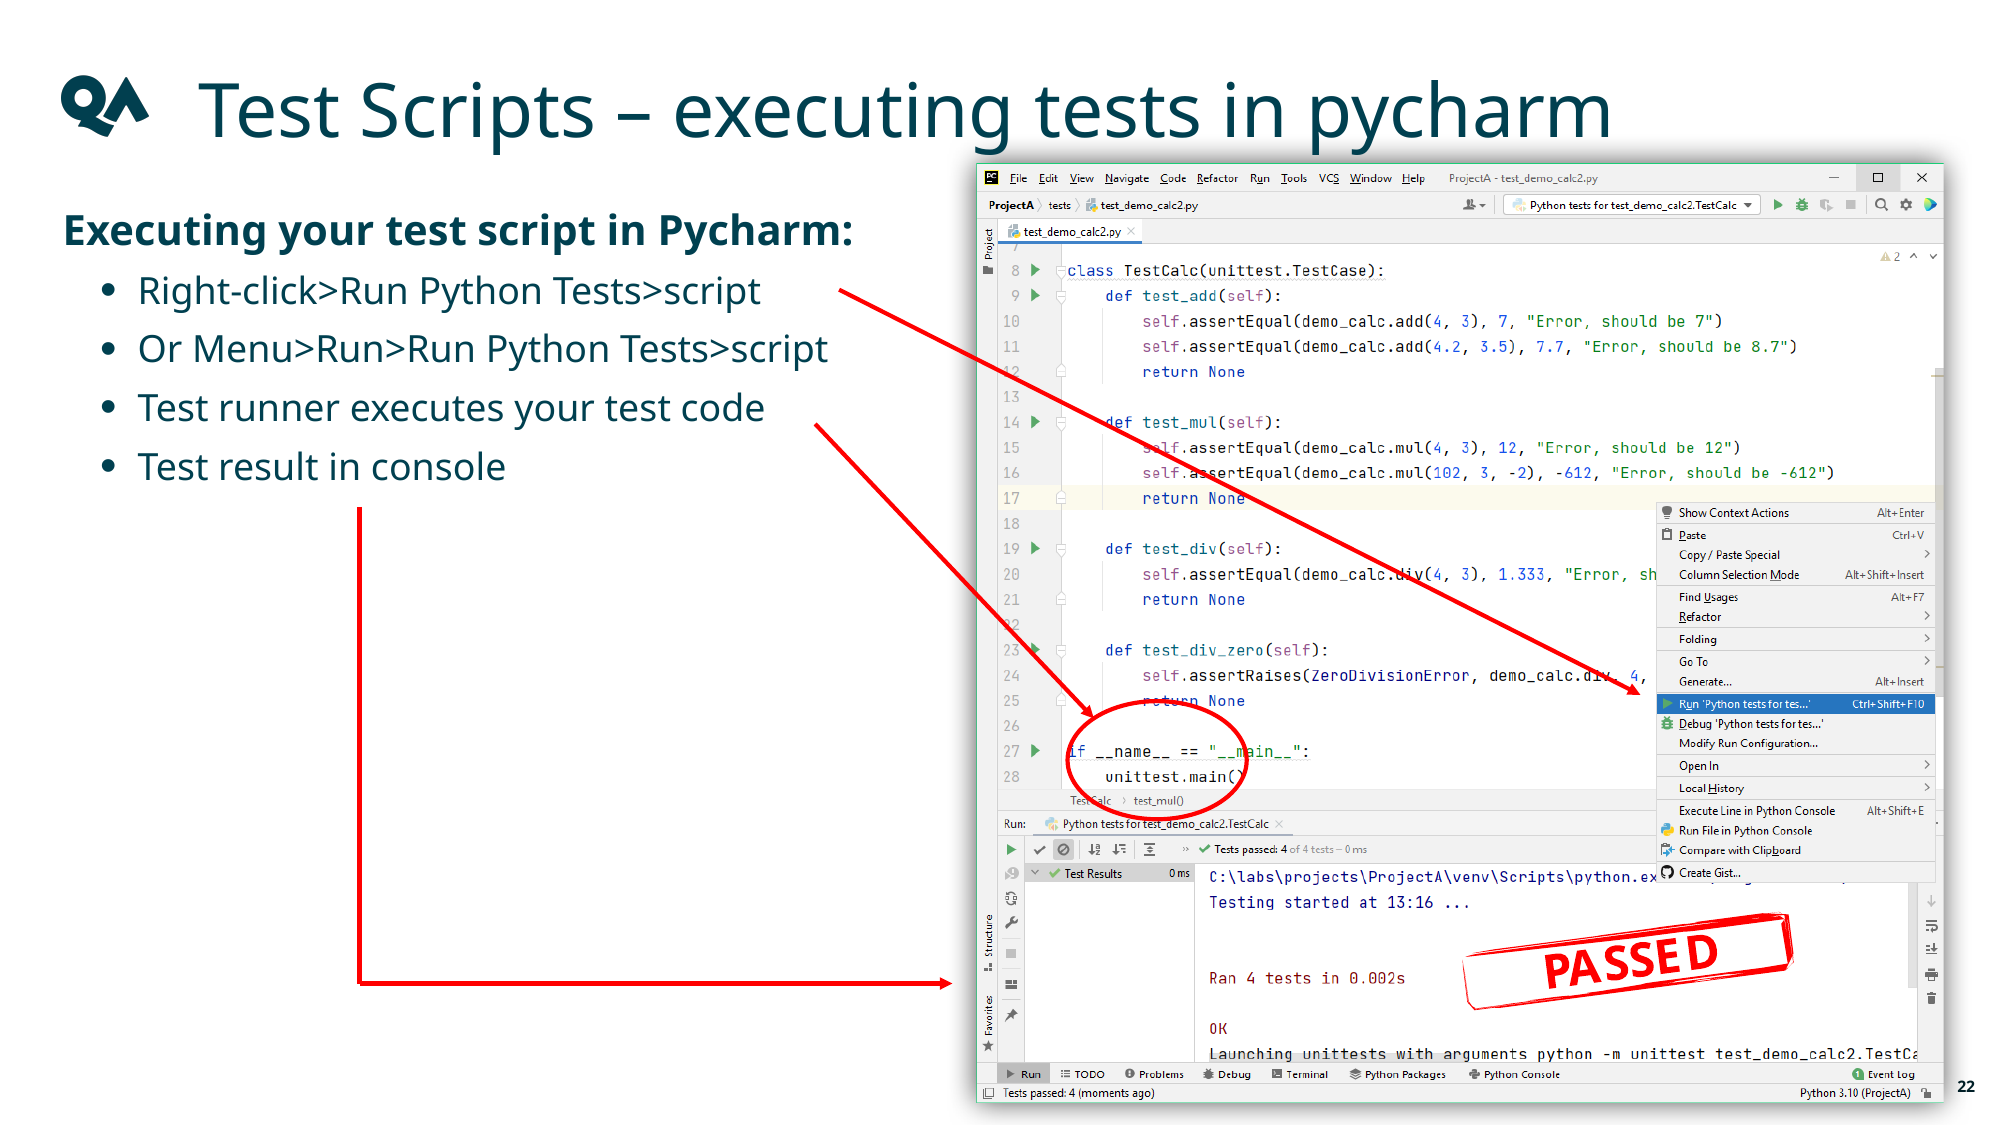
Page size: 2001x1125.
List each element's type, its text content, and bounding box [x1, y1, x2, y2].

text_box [815, 423, 1094, 719]
list Executing your test script in Pycharm: Right-click>Run Python Tests>script Or Menu>Run>Run Python Tests>script Test runner executes your test code Test result in console [62, 203, 976, 1063]
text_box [839, 289, 1641, 695]
slide_number 22 [1944, 1068, 1976, 1098]
picture [44, 61, 166, 148]
picture [976, 163, 1944, 1103]
list Test Scripts – executing tests in pycharm [198, 62, 1937, 148]
